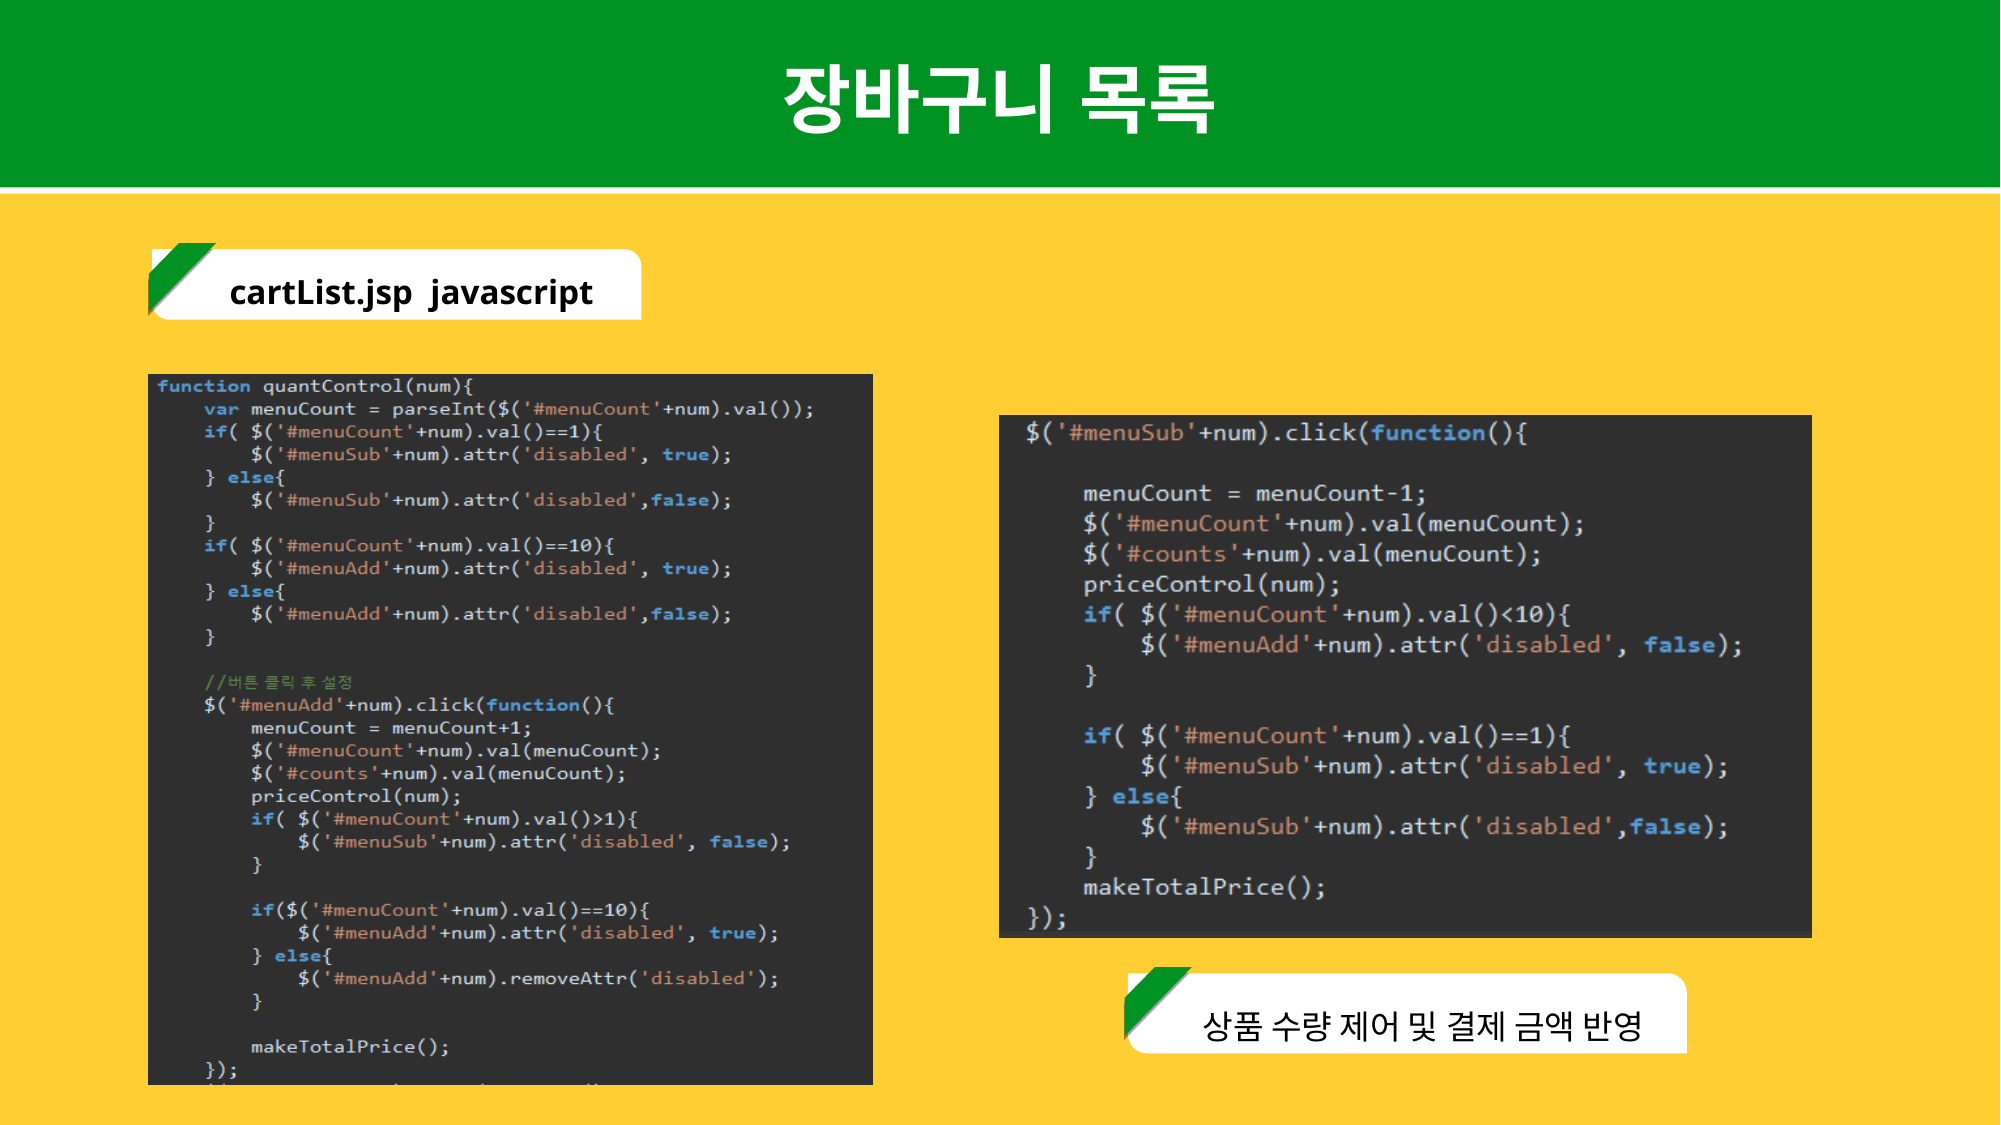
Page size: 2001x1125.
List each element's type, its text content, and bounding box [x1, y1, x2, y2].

text_box [0, 0, 2000, 188]
picture [999, 415, 1812, 938]
text_box 장바구니 목록 [500, 45, 1500, 151]
picture [148, 374, 873, 1085]
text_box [1124, 967, 1686, 1053]
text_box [148, 243, 641, 319]
